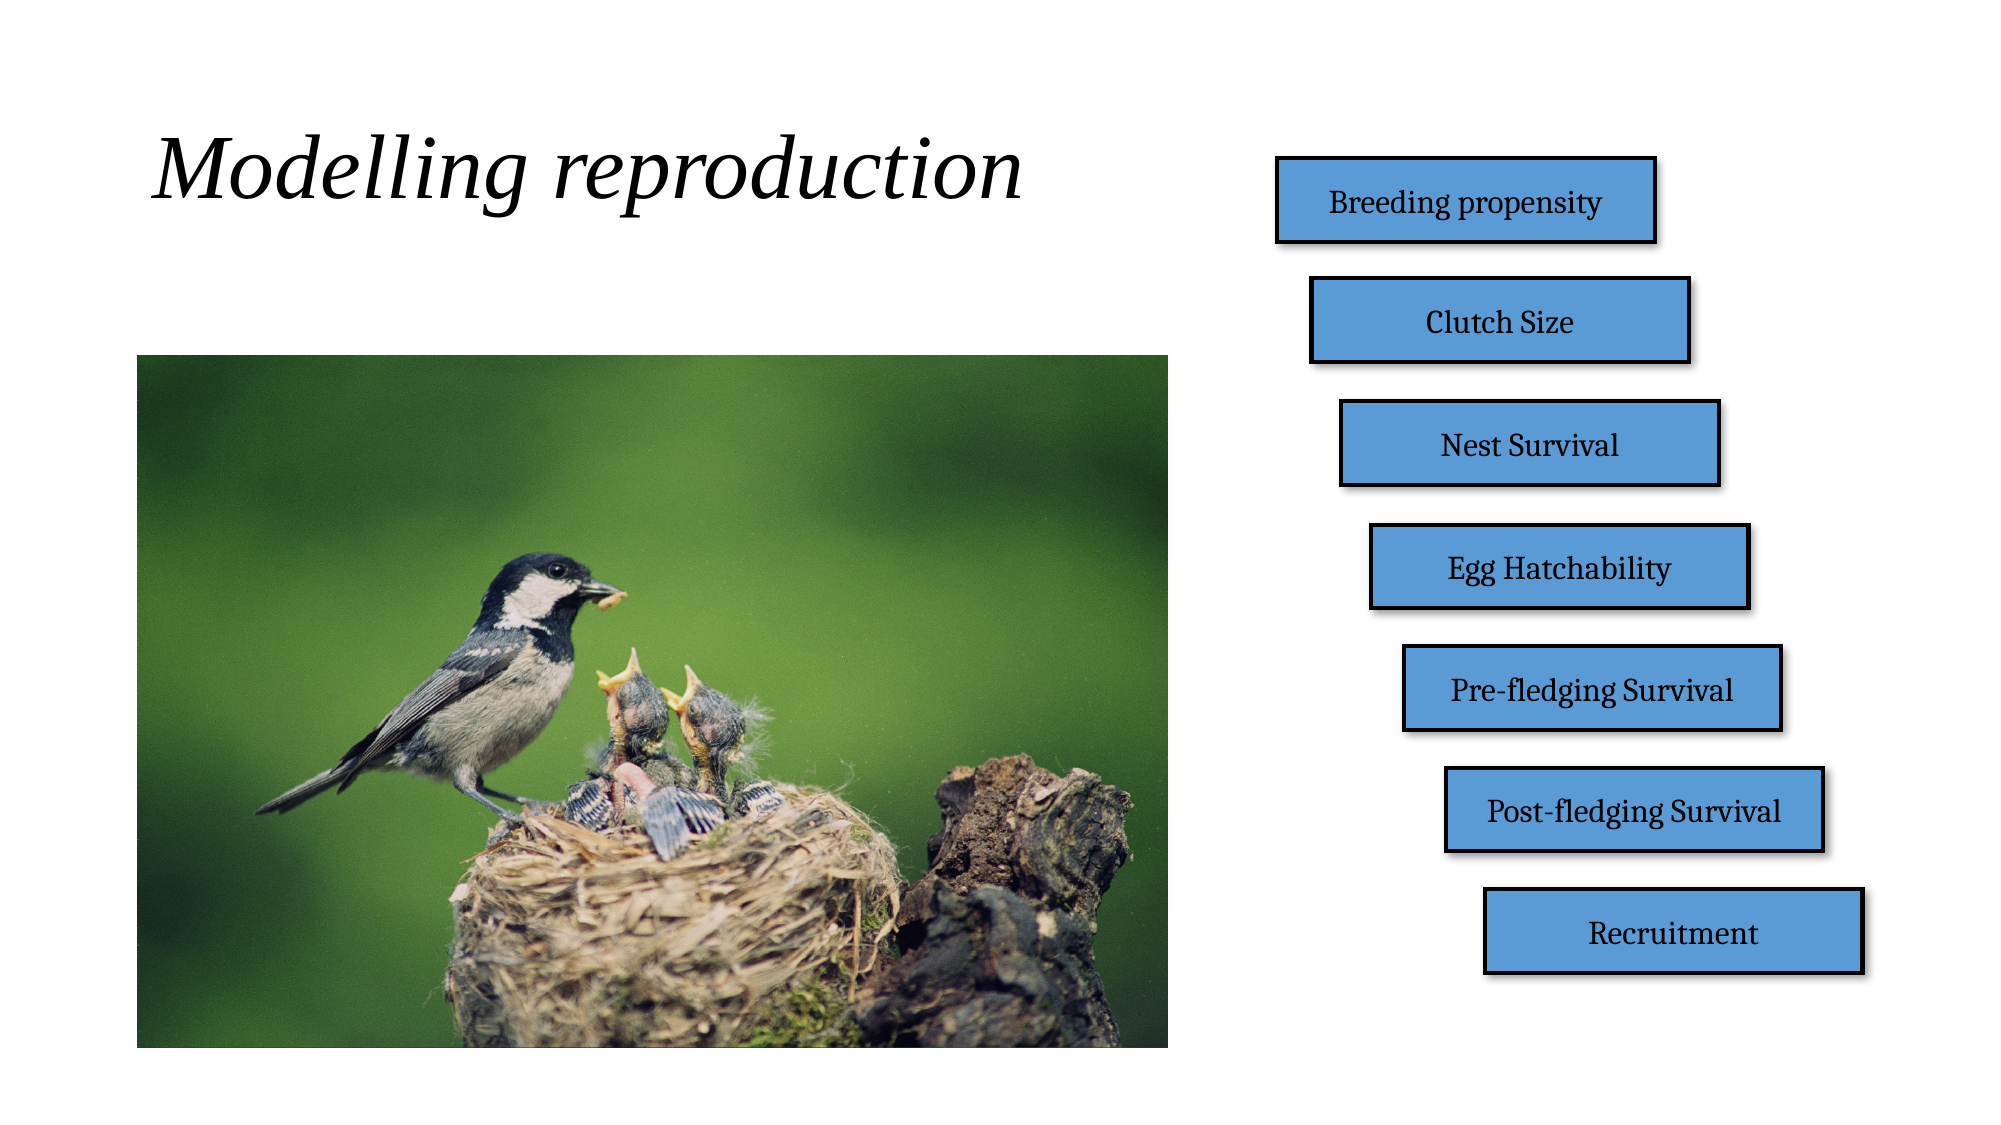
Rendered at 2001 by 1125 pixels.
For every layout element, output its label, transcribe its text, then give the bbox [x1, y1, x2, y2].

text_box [1277, 158, 1863, 973]
title Modelling reproduction [137, 59, 1863, 278]
picture [137, 355, 1168, 1048]
